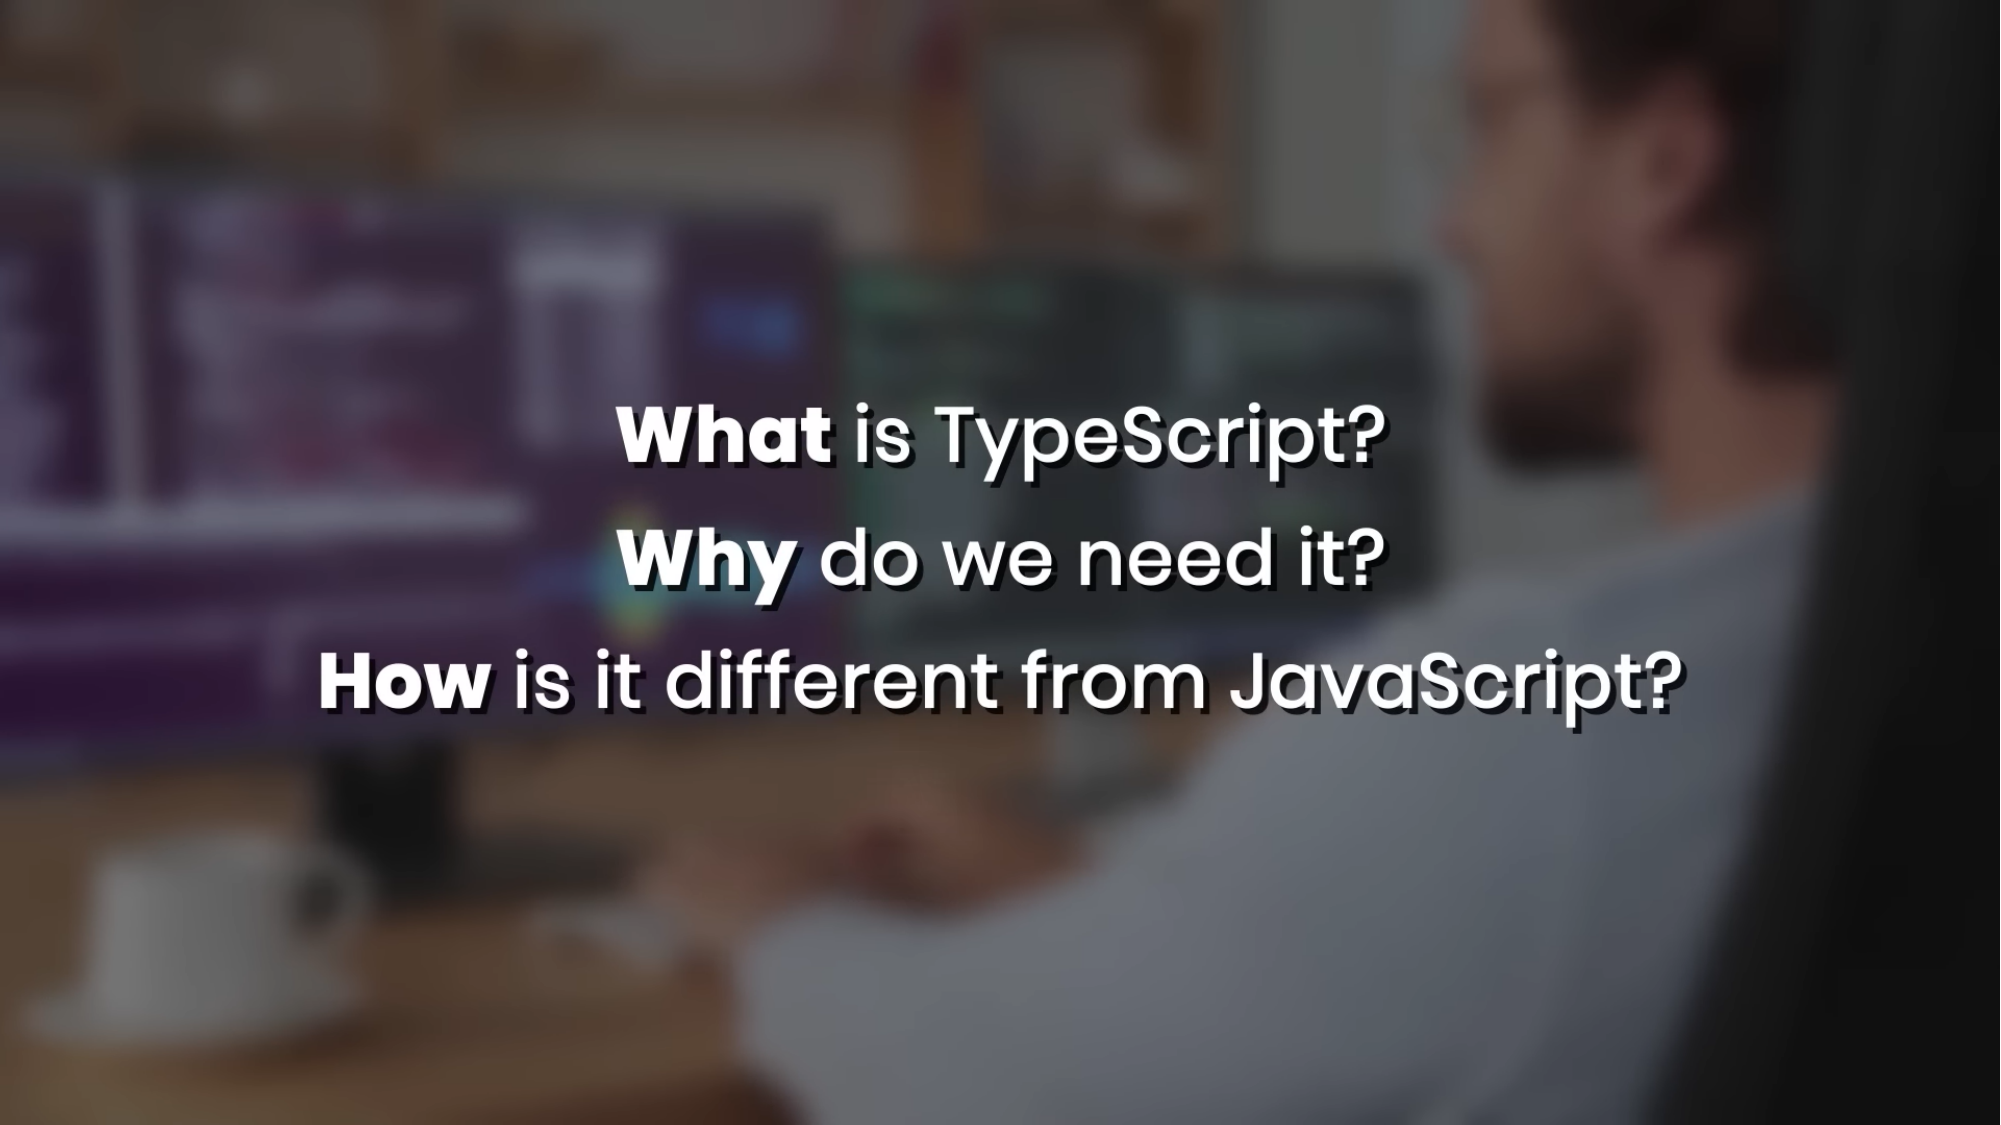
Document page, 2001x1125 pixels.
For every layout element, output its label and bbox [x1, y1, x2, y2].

list [0, 0, 2000, 1125]
